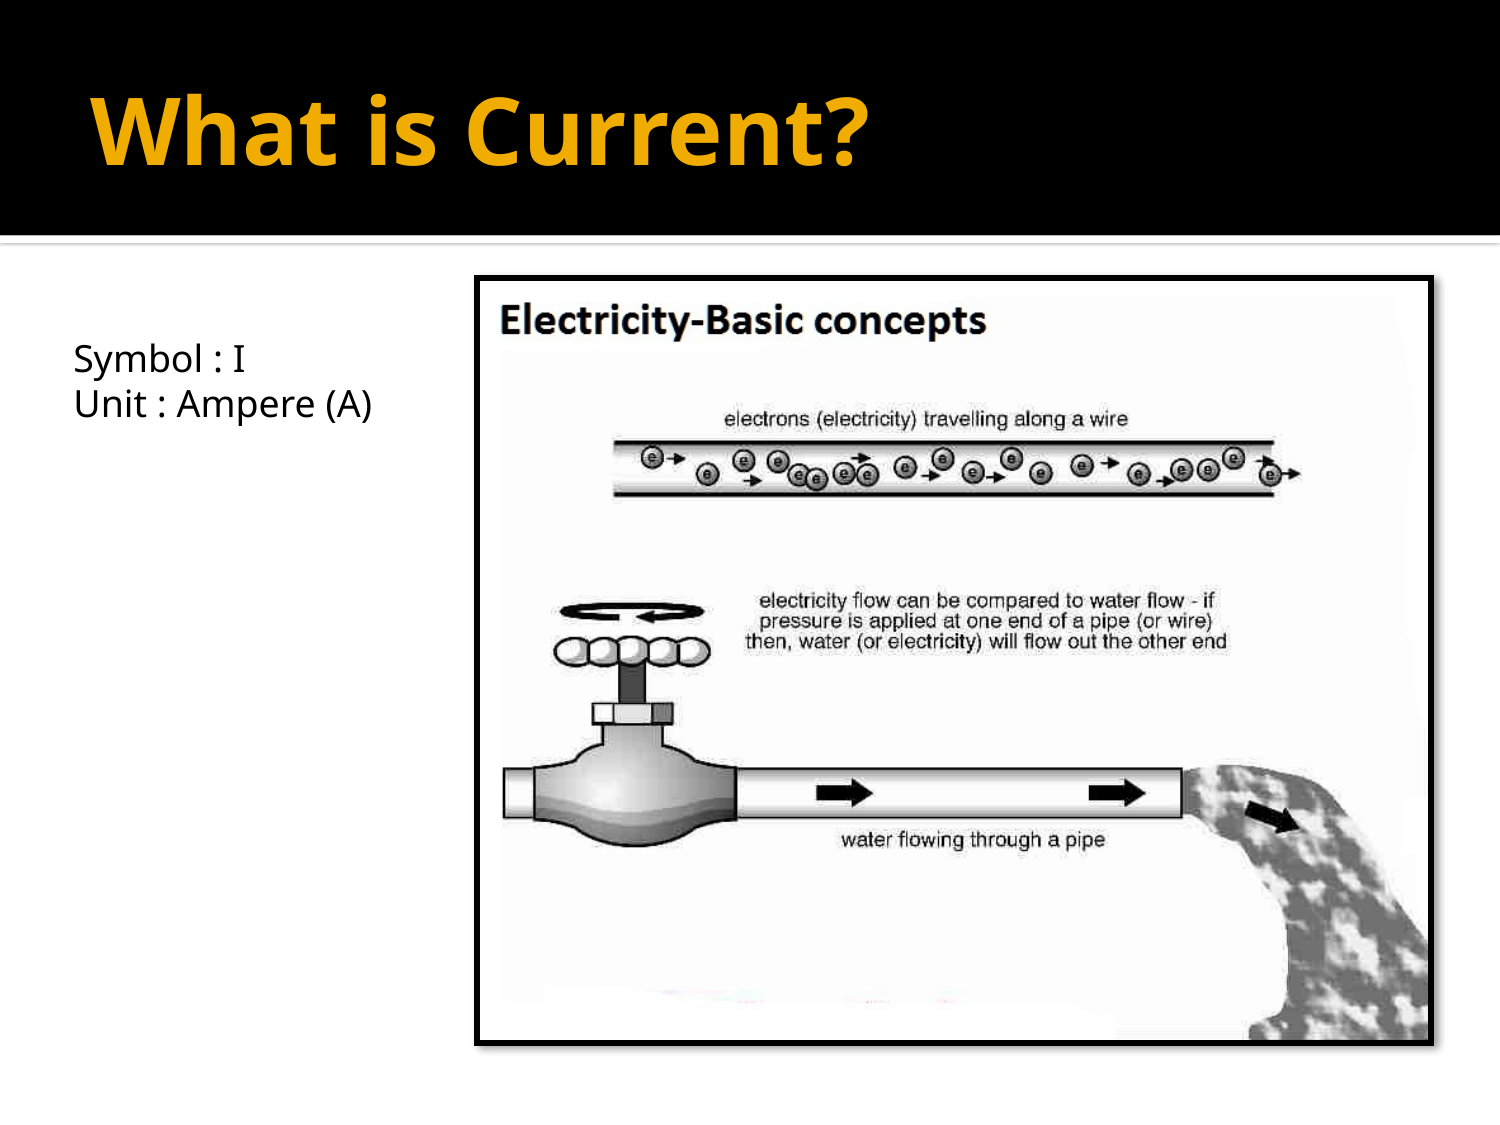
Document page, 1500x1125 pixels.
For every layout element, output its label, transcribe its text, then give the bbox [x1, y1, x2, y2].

text_box Symbol : I Unit : Ampere (A) [58, 328, 469, 433]
title What is Current? [75, 25, 1425, 231]
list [480, 281, 1428, 1040]
